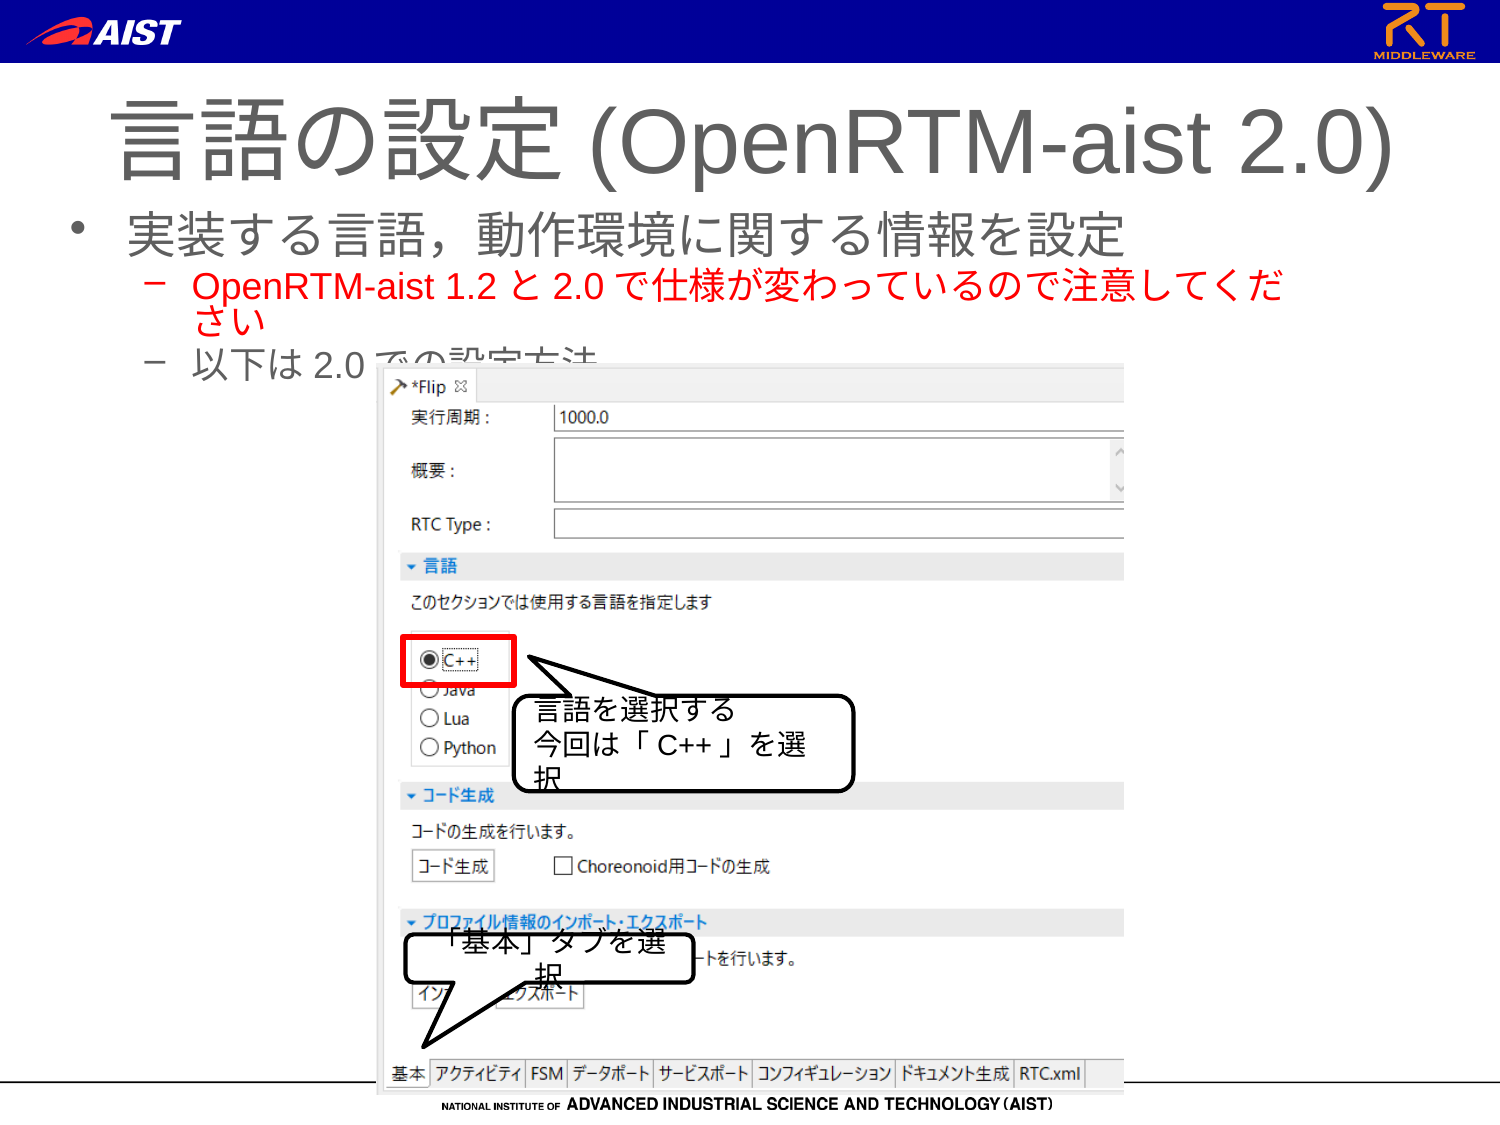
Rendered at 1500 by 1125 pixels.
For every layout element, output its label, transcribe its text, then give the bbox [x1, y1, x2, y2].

text_box 実装する言語，動作環境に関する情報を設定 OpenRTM-aist 1.2と2.0で仕様が変わっているので注意してください 以下は2.0での設定方法 [54, 207, 1312, 711]
picture [0, 0, 1500, 63]
title 言語の設定(OpenRTM-aist 2.0) [29, 66, 1474, 208]
picture [375, 362, 1125, 1095]
picture [442, 1097, 1052, 1110]
